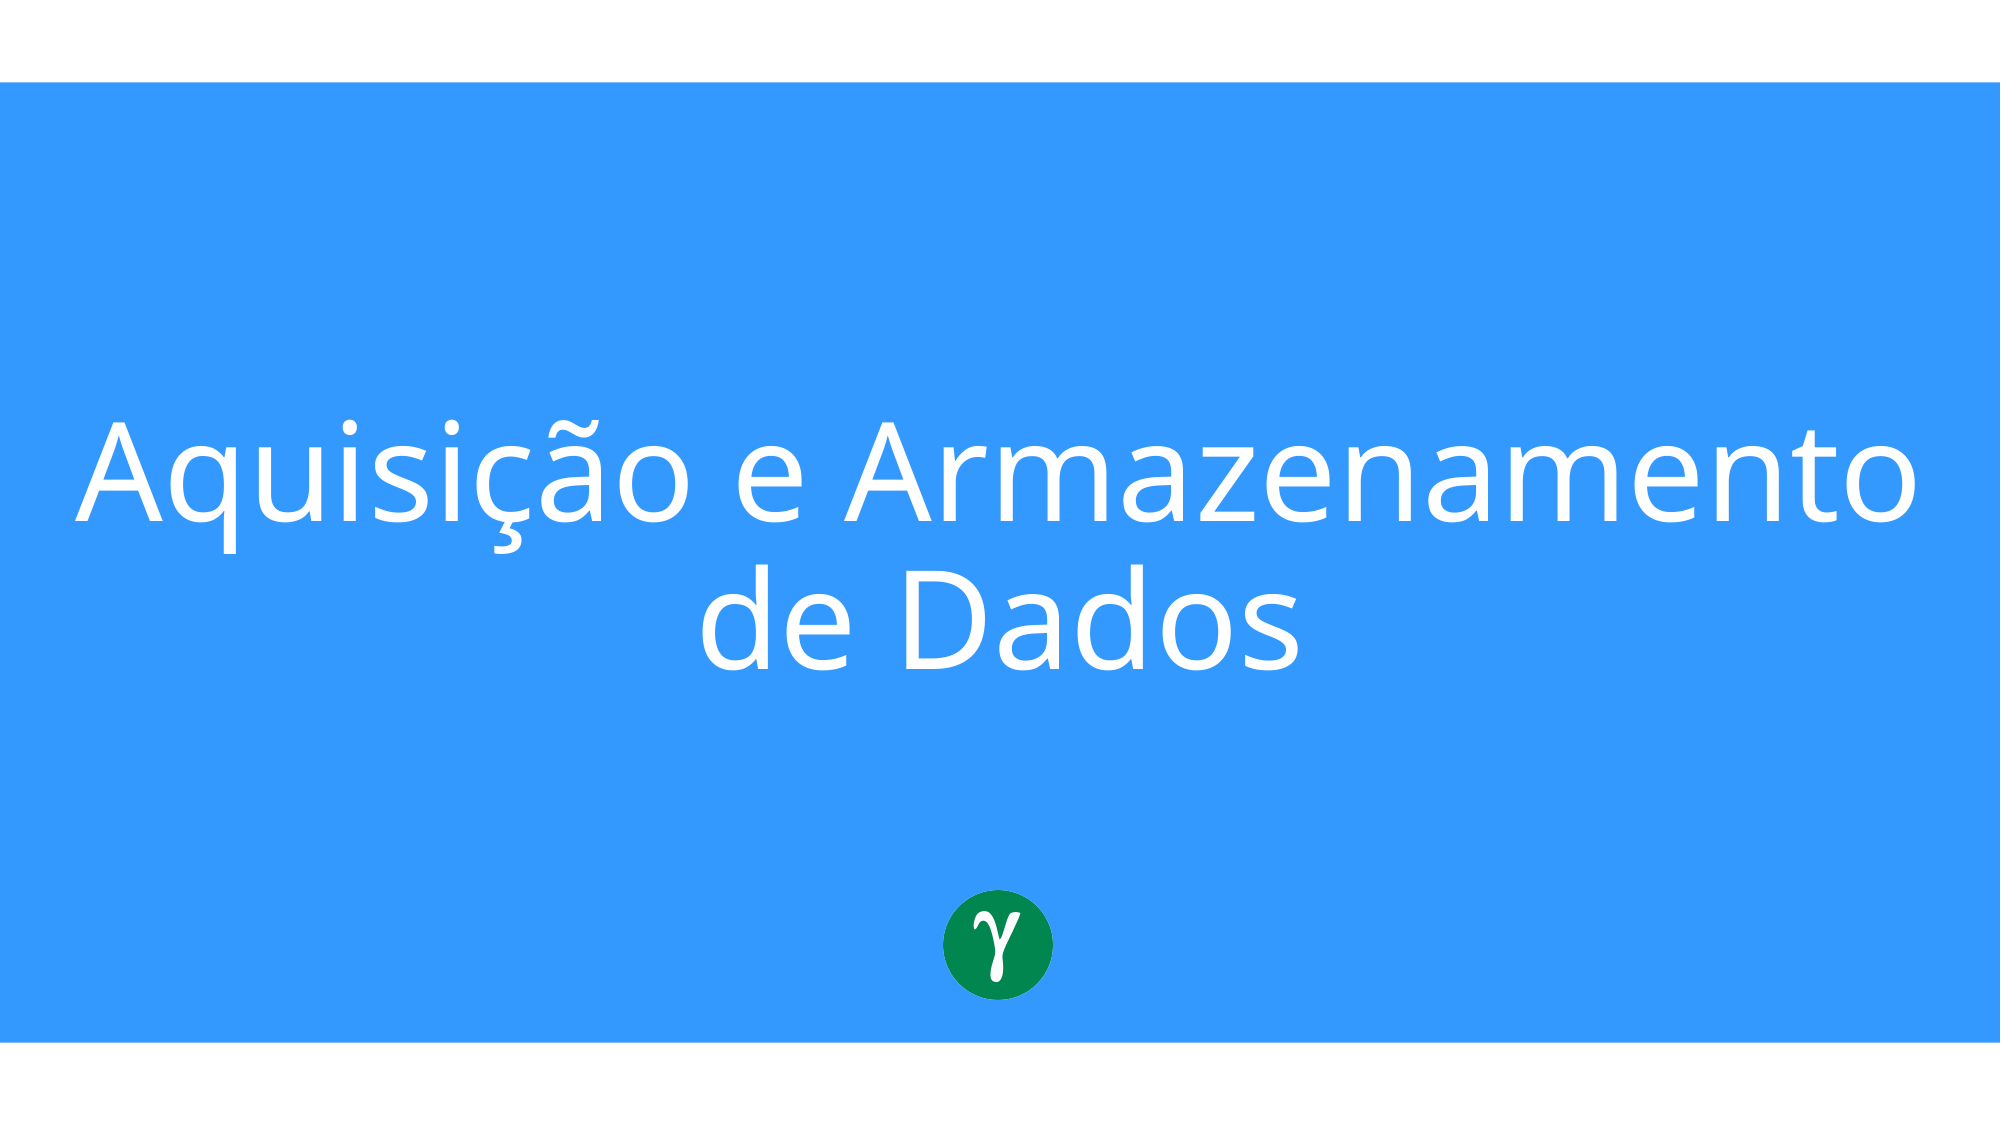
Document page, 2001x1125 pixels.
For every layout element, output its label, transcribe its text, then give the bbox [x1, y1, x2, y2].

subtitle Aquisição e Armazenamento de Dados [47, 394, 1953, 731]
picture [943, 890, 1053, 1000]
text_box [0, 81, 2000, 1044]
